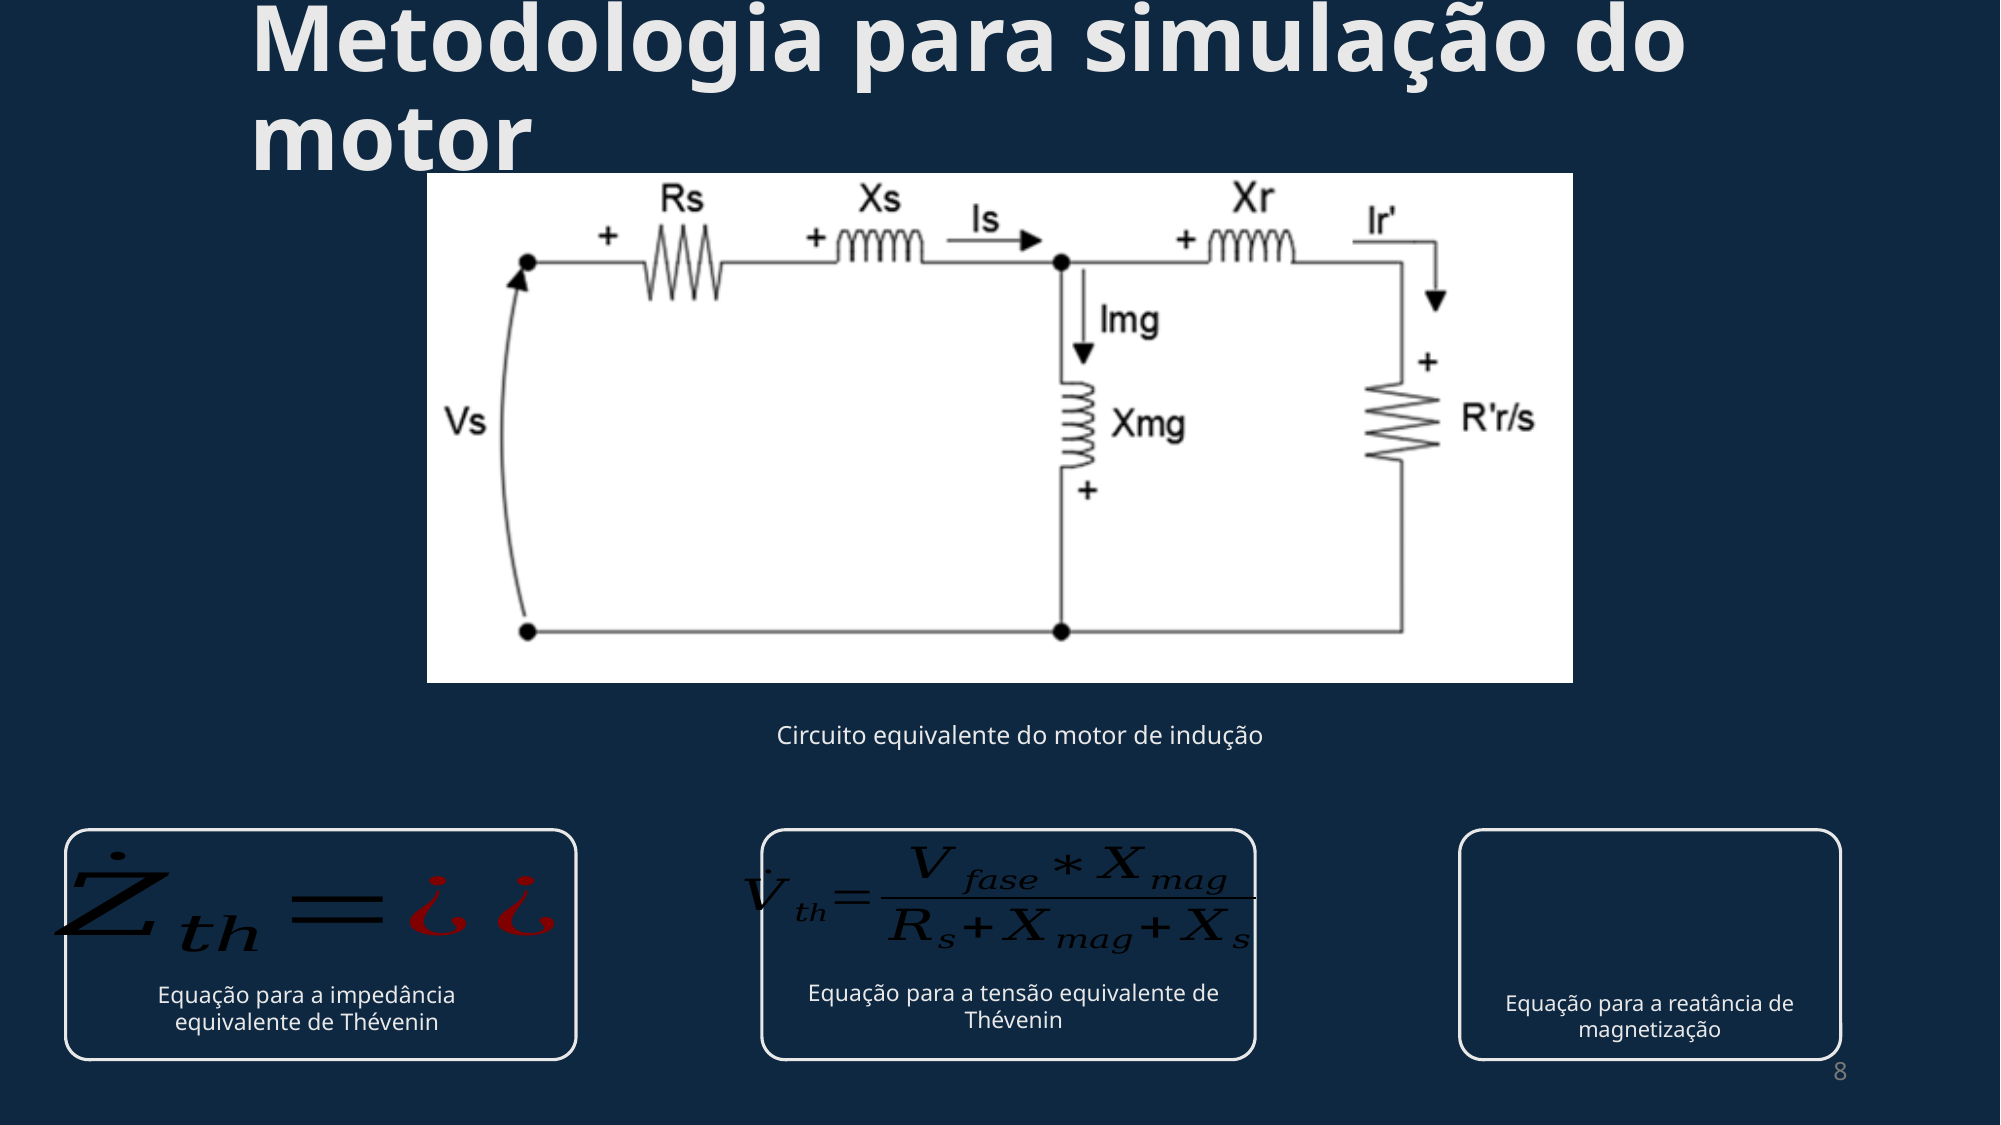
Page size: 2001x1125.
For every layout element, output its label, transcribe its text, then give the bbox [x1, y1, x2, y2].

title Metodologia para simulação do motor [234, 0, 1766, 201]
list Circuito equivalente do motor de indução [157, 715, 1883, 1125]
text_box Equação para a reatância de magnetização [1473, 982, 1827, 1050]
text_box Equação para a impedância equivalente de Thévenin [82, 972, 533, 1043]
slide_number 8 [1412, 1042, 1863, 1103]
text_box Equação para a tensão equivalente de Thévenin [788, 970, 1239, 1041]
text_box [64, 882, 157, 1062]
picture [427, 172, 1573, 683]
text_box [64, 828, 157, 926]
